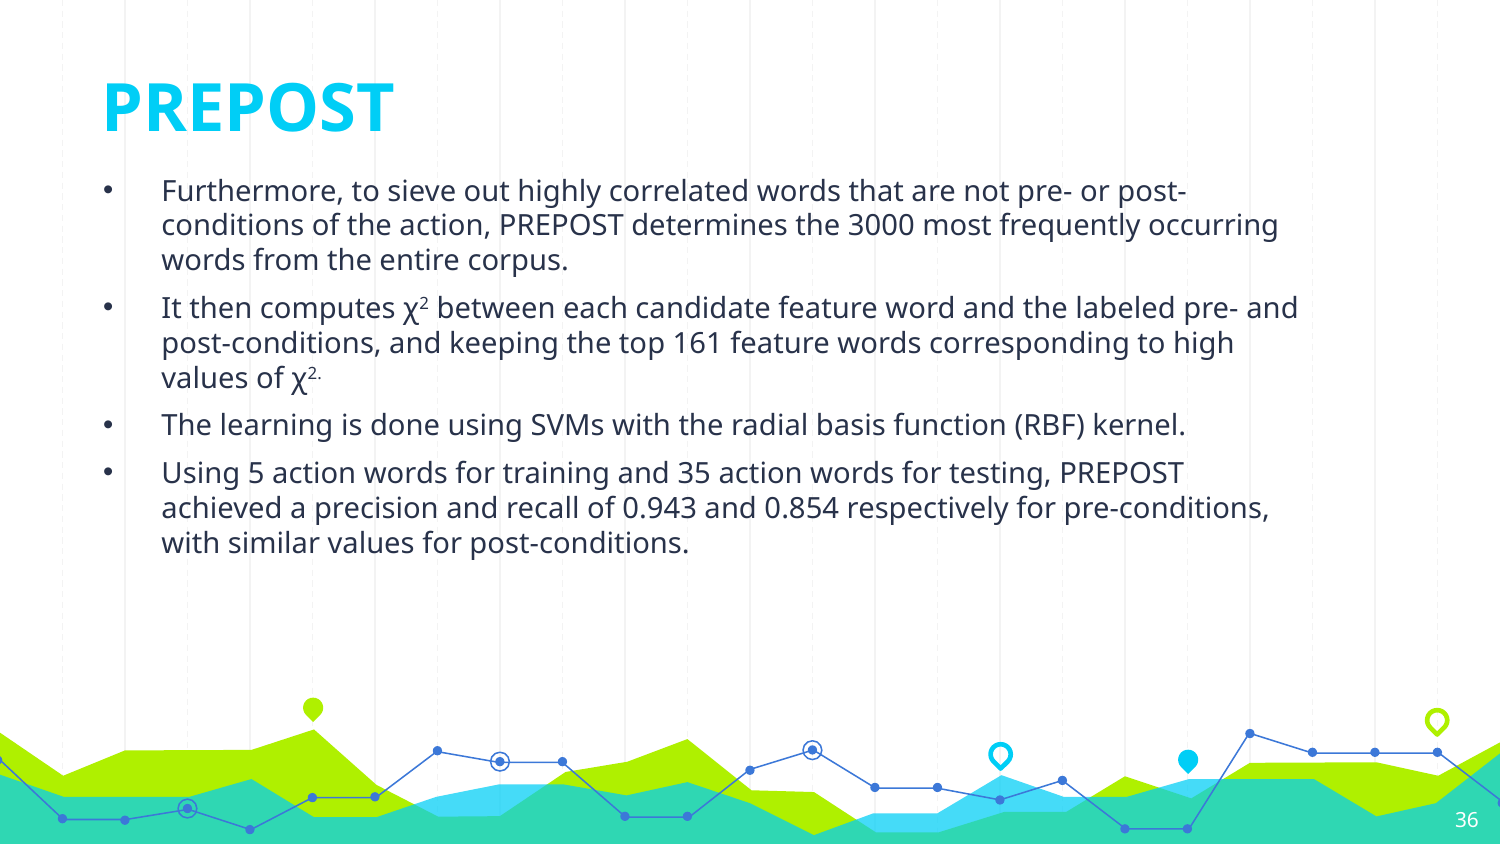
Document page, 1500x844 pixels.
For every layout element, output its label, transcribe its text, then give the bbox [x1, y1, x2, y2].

slide_number ‹#› [1403, 791, 1494, 844]
list Furthermore, to sieve out highly correlated words that are not pre- or post-conditions of the action, PREPOST determines the 3000 most frequently occurring words from the entire corpus. It then computes χ2 between each candidate feature word and the labeled pre- and post-conditions, and keeping the top 161 feature words corresponding to high values of χ2. The learning is done using SVMs with the radial basis function (RBF) kernel. Using 5 action words for training and 35 action words for testing, PREPOST achieved a precision and recall of 0.943 and 0.854 respectively for pre-conditions, with similar values for post-conditions. [71, 156, 1326, 675]
title PREPOST [86, 42, 1341, 160]
